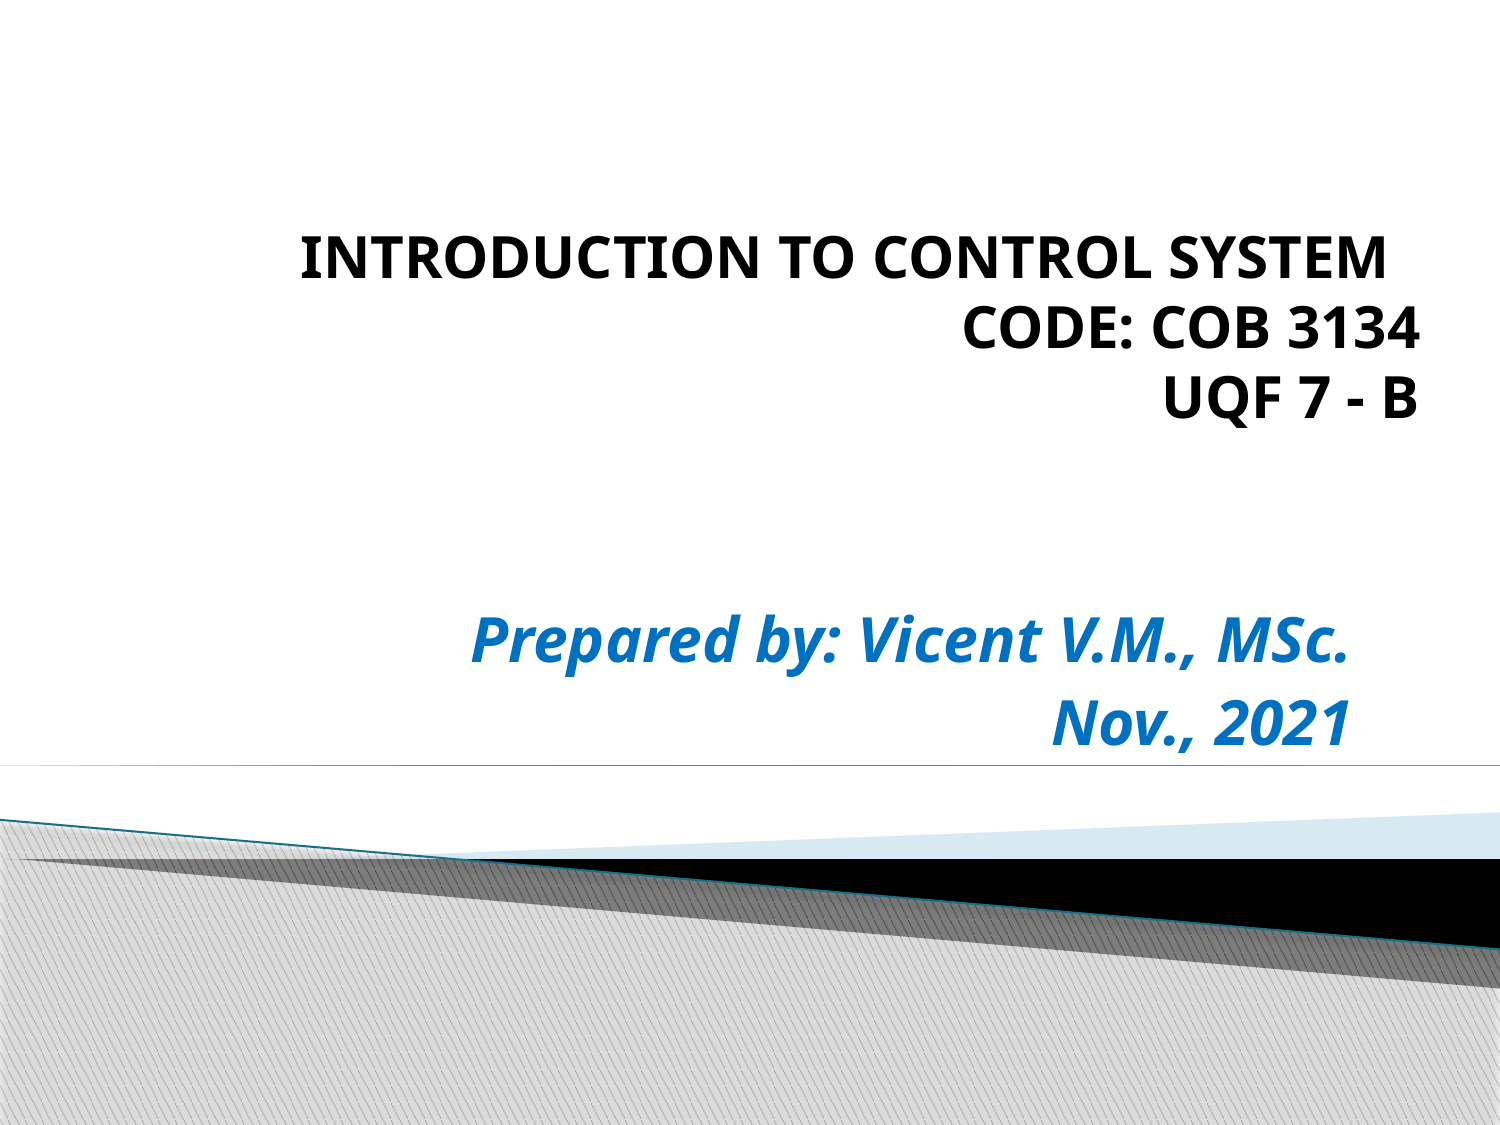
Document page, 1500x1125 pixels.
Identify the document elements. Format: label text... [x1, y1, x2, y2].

title INTRODUCTION TO CONTROL SYSTEM CODE: COB 3134 UQF 7 - B [64, 90, 1436, 438]
subtitle Prepared by: Vicent V.M., MSc. Nov., 2021 [112, 592, 1388, 790]
picture [5, 859, 1500, 989]
